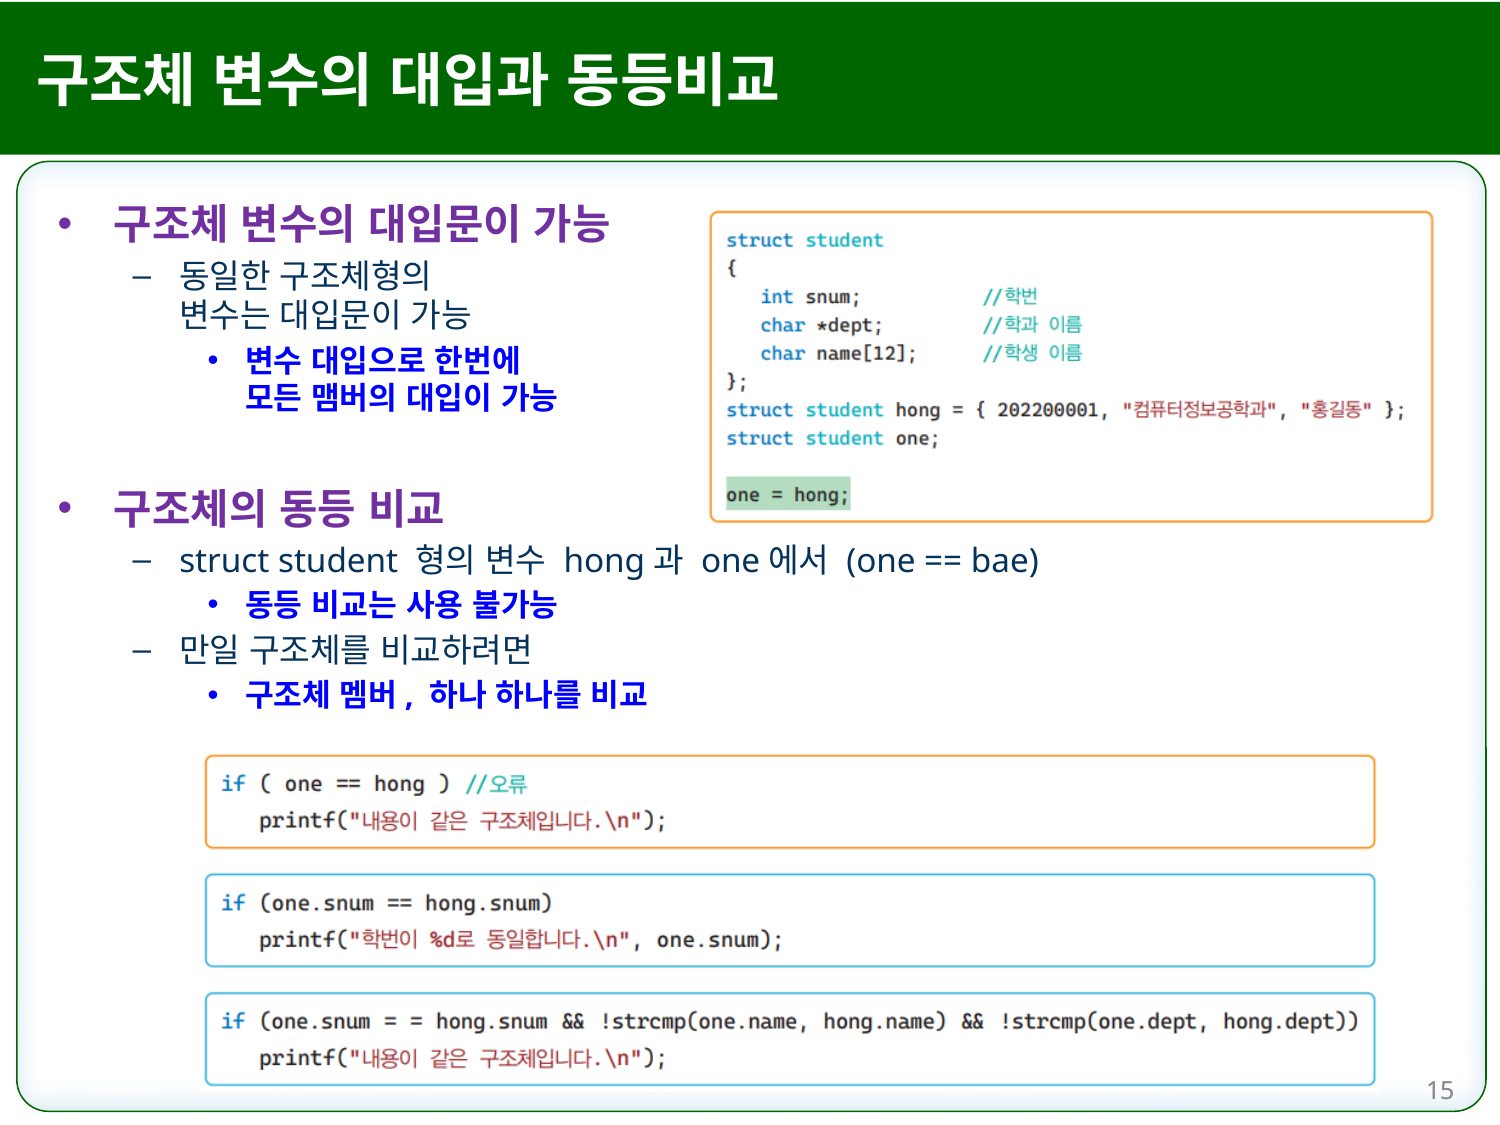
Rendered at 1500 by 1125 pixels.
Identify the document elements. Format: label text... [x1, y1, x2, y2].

slide_number 15 [1119, 1071, 1470, 1112]
picture [702, 202, 1438, 527]
list 구조체 변수의 대입문이 가능 동일한 구조체형의 변수는 대입문이 가능 변수 대입으로 한번에 모든 맴버의 대입이 가능 구조체의 동등 비교 struct student 형의 변수 hong과 one에서 (one == bae) 동등 비교는 사용 불가능 만일 구조체를 비교하려면 구조체 멤버, 하나 하나를 비교 [42, 190, 1454, 1065]
title 구조체 변수의 대입과 동등비교 [21, 40, 1476, 115]
picture [199, 746, 1380, 1092]
